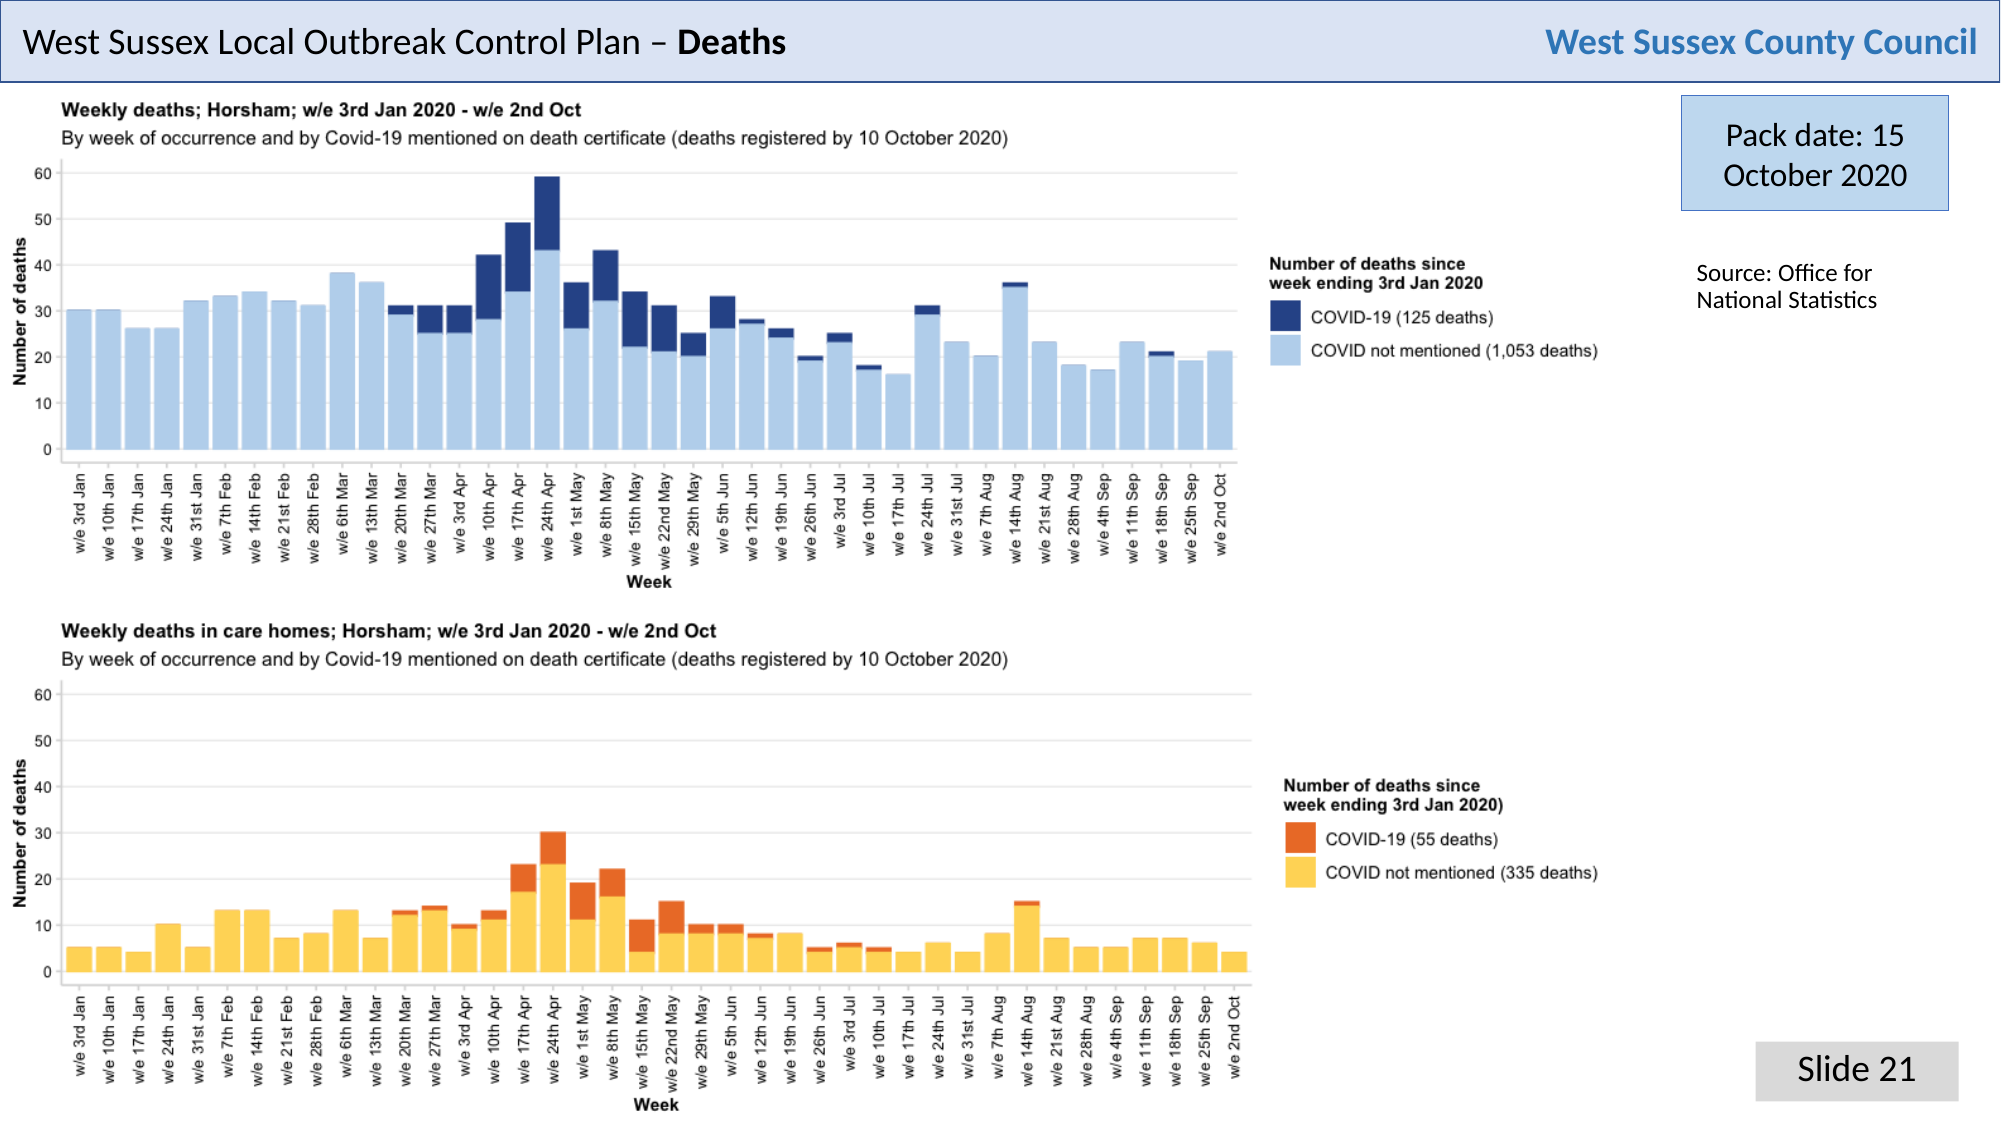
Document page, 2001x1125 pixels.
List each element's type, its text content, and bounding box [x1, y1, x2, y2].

picture [3, 91, 1619, 602]
list Source: Office for National Statistics [1681, 252, 1959, 289]
list Slide 21 [1755, 1041, 1959, 1102]
picture [3, 612, 1619, 1125]
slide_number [1681, 95, 1949, 211]
